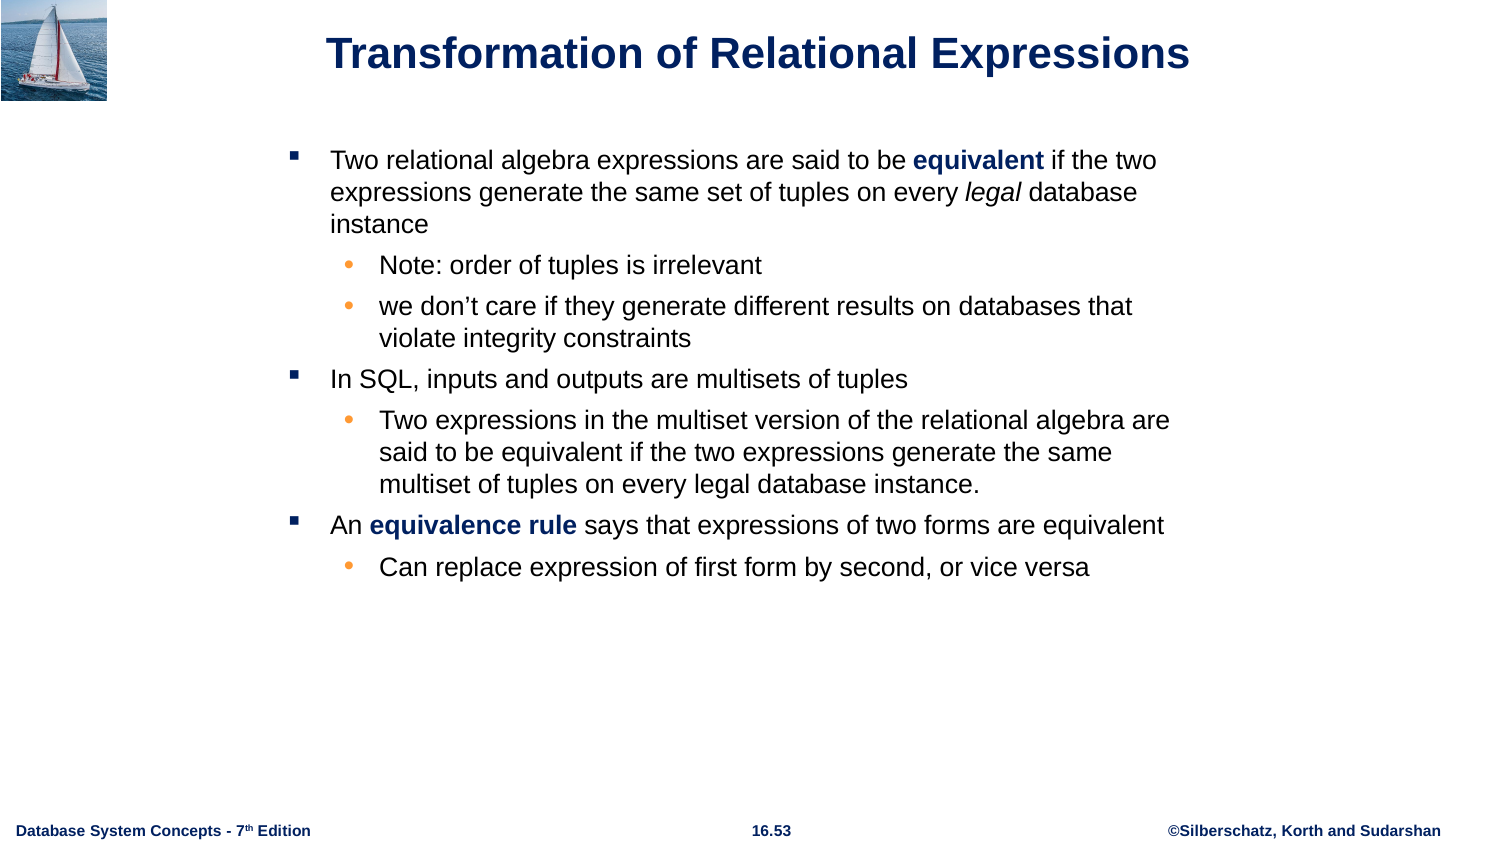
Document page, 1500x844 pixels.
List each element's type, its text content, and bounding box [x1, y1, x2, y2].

list Two relational algebra expressions are said to be equivalent if the two expressions generate the same set of tuples on every legal database instance Note: order of tuples is irrelevant we don’t care if they generate different results on databases that violate integrity constraints In SQL, inputs and outputs are multisets of tuples Two expressions in the multiset version of the relational algebra are said to be equivalent if the two expressions generate the same multiset of tuples on every legal database instance. An equivalence rule says that expressions of two forms are equivalent Can replace expression of first form by second, or vice versa [272, 135, 1221, 621]
title Transformation of Relational Expressions [261, 9, 1256, 86]
picture [1, 0, 107, 101]
